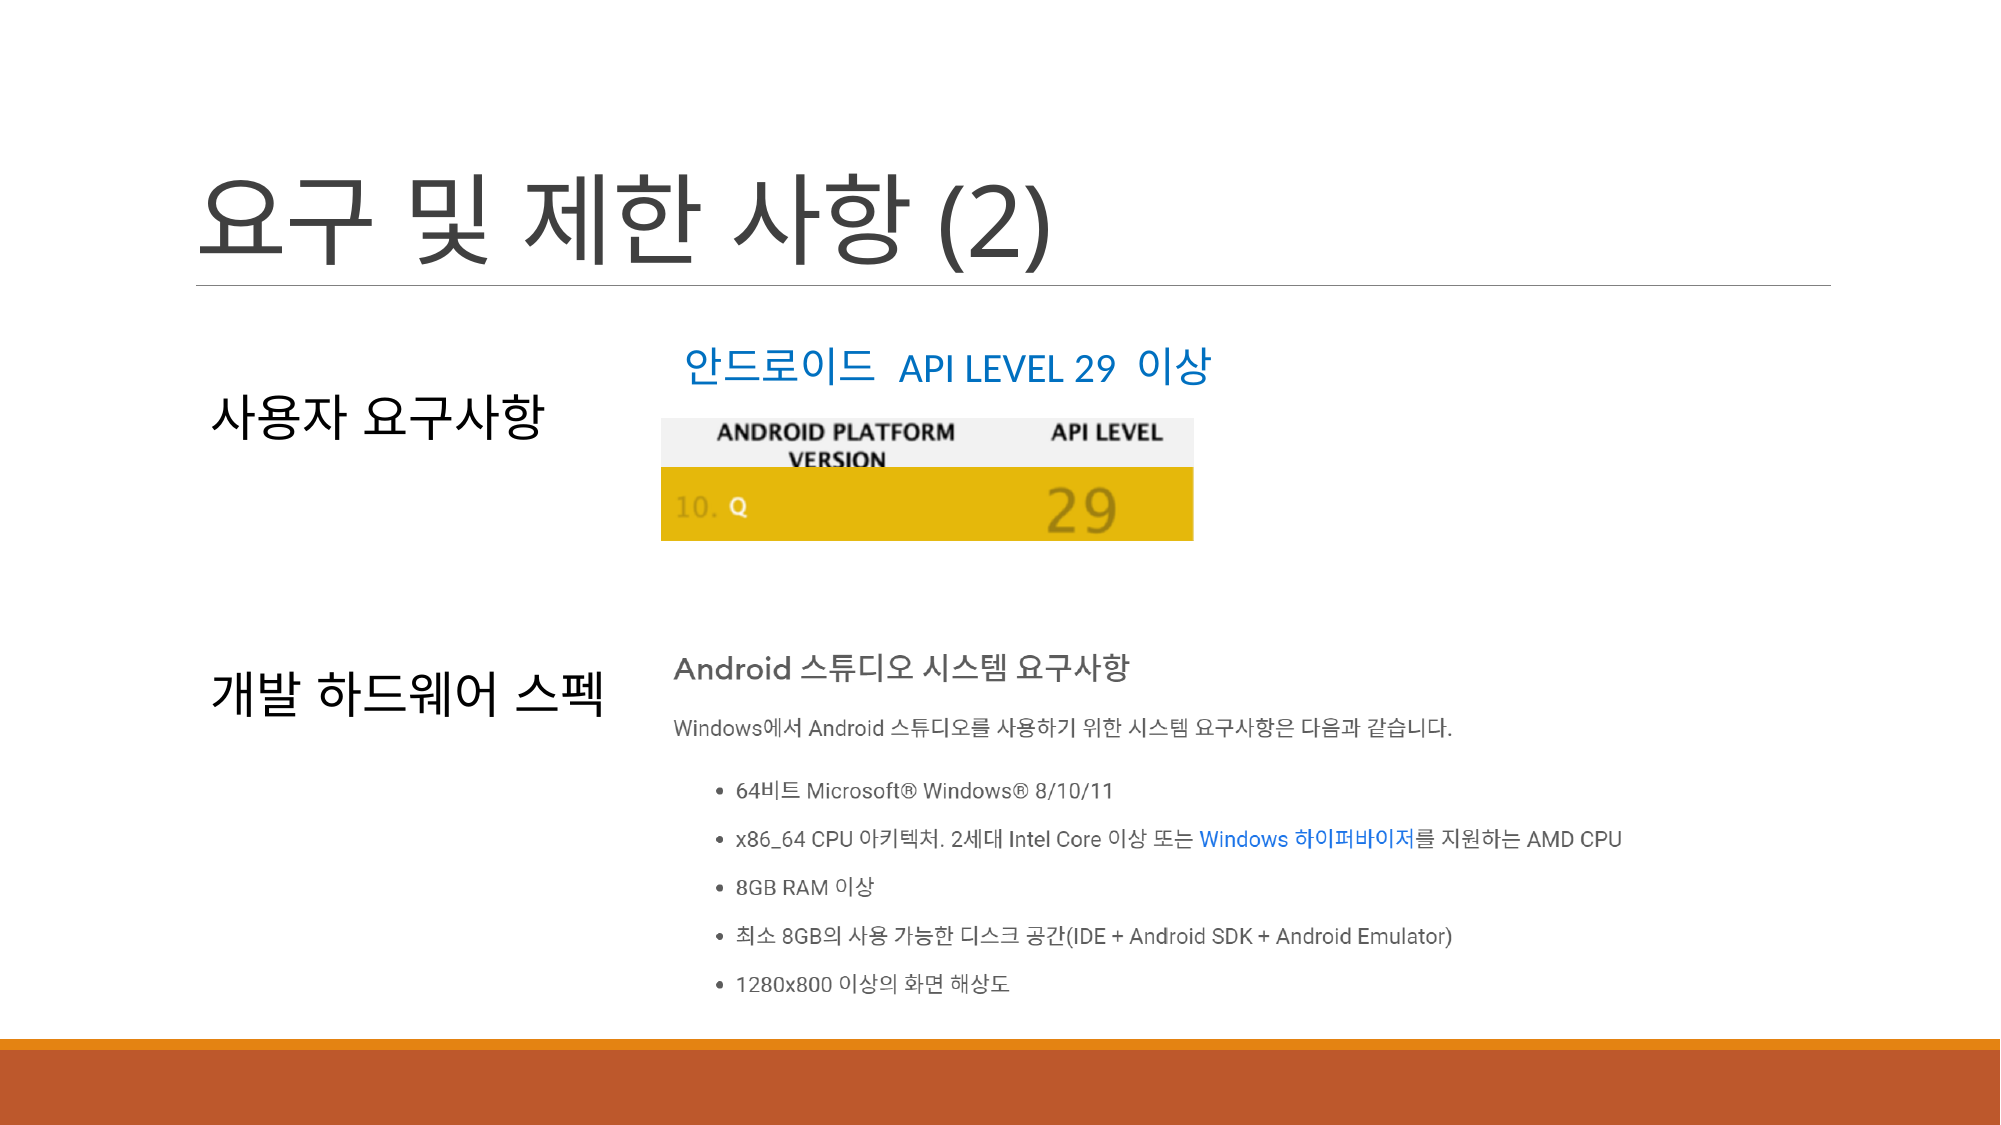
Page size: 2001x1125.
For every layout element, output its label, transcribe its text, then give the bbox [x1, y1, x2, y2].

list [660, 417, 1195, 465]
text_box 안드로이드 API LEVEL 29 이상 [636, 333, 1280, 399]
text_box 개발 하드웨어 스펙 [196, 655, 651, 731]
title 요구 및 제한 사항(2) [180, 47, 1830, 285]
picture [660, 466, 1195, 542]
picture [654, 632, 1675, 1025]
text_box 사용자 요구사항 [196, 379, 612, 455]
